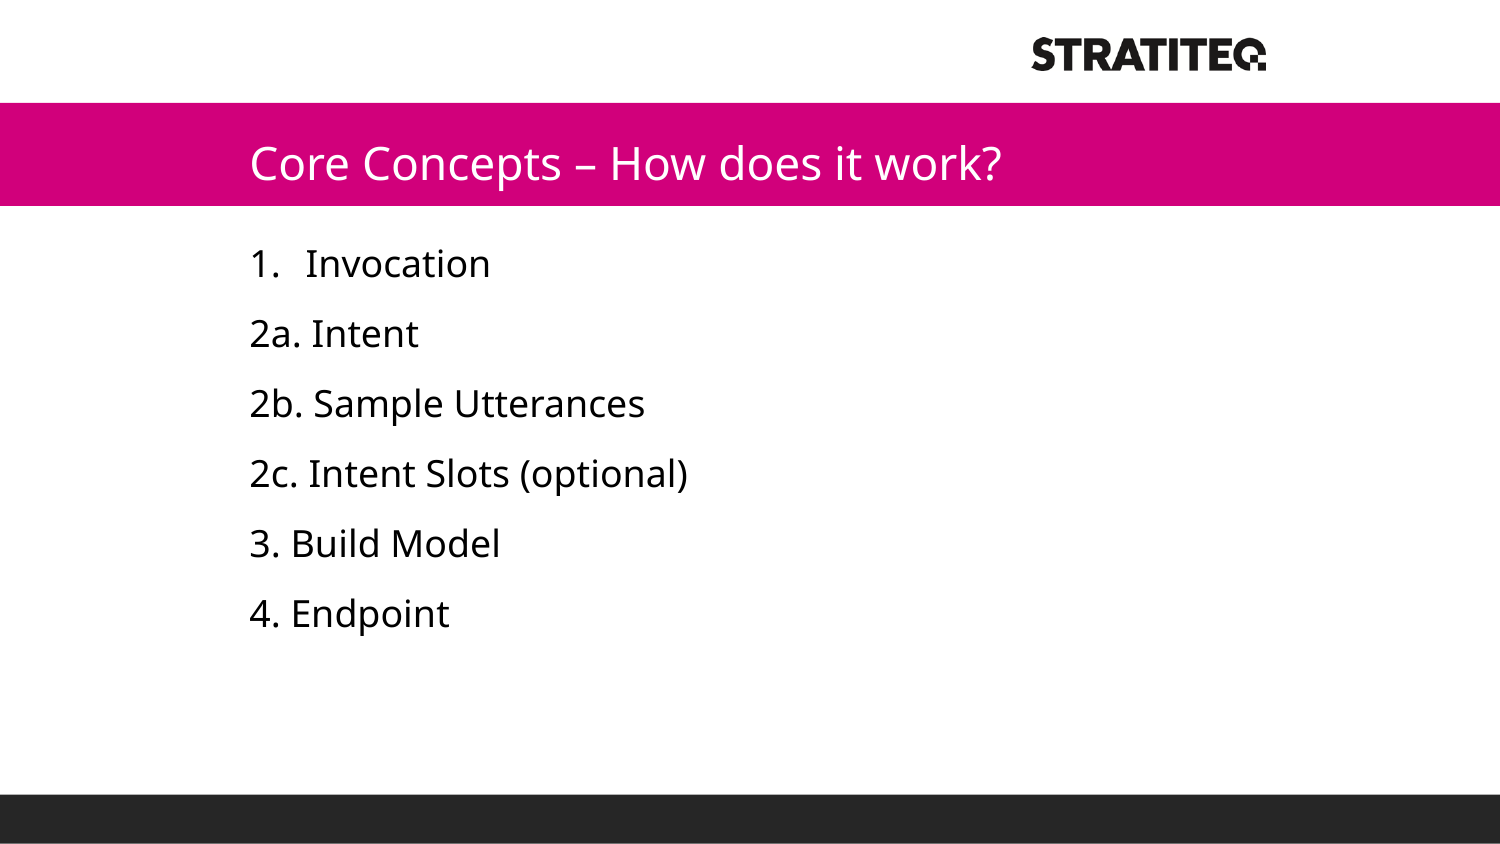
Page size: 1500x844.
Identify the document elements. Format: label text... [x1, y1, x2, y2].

title Core Concepts – How does it work? [234, 126, 1266, 198]
picture [1031, 37, 1266, 71]
list Invocation 2a. Intent 2b. Sample Utterances 2c. Intent Slots (optional) 3. Build Model 4. Endpoint [234, 232, 1266, 753]
